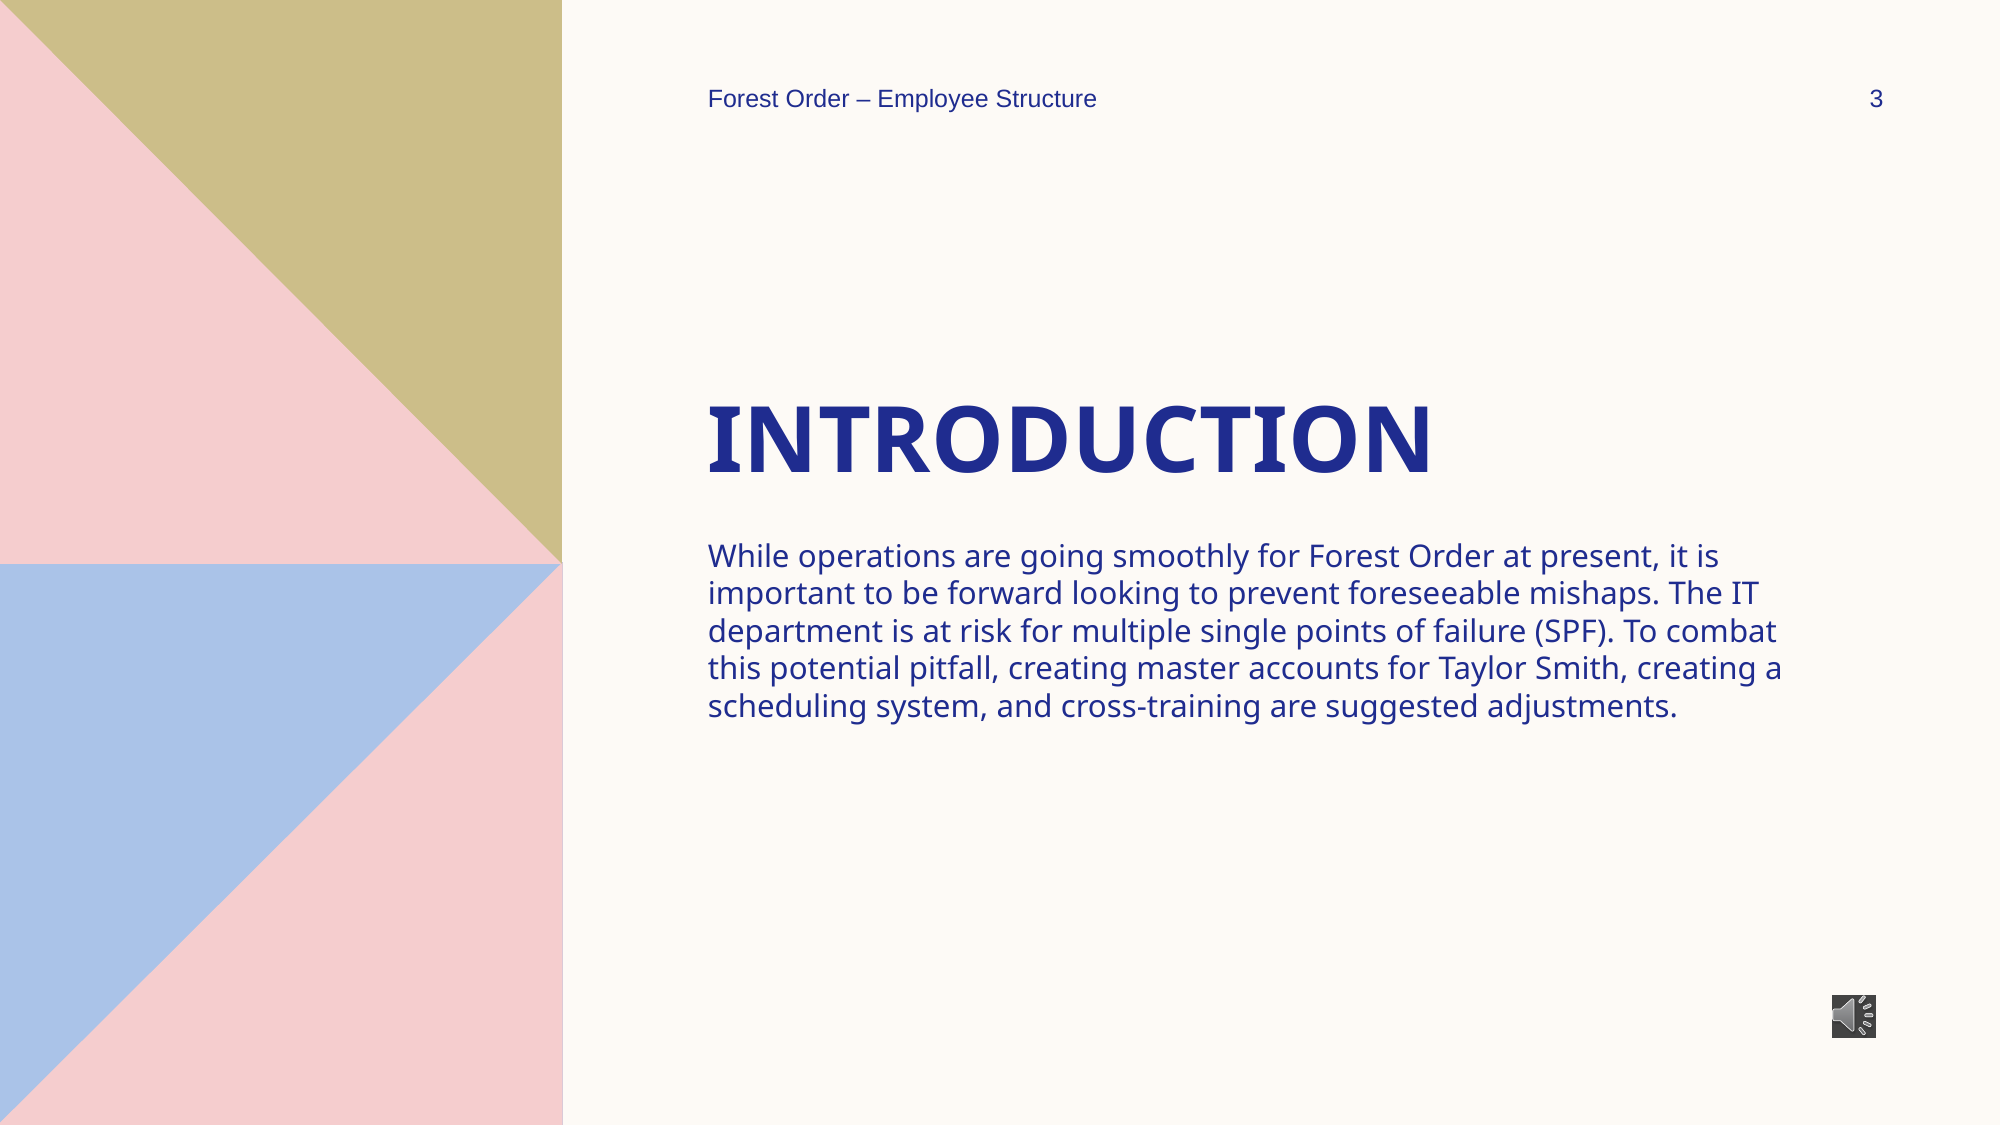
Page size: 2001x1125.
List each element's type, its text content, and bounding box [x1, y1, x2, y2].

title Introduction [693, 373, 1803, 500]
picture [1831, 994, 1877, 1040]
list While operations are going smoothly for Forest Order at present, it is important to be forward looking to prevent foreseeable mishaps. The IT department is at risk for multiple single points of failure (SPF). To combat this potential pitfall, creating master accounts for Taylor Smith, creating a scheduling system, and cross-training are suggested adjustments. [693, 528, 1803, 972]
slide_number 3 [1795, 75, 1958, 120]
footer Forest Order – Employee Structure [693, 75, 1218, 120]
